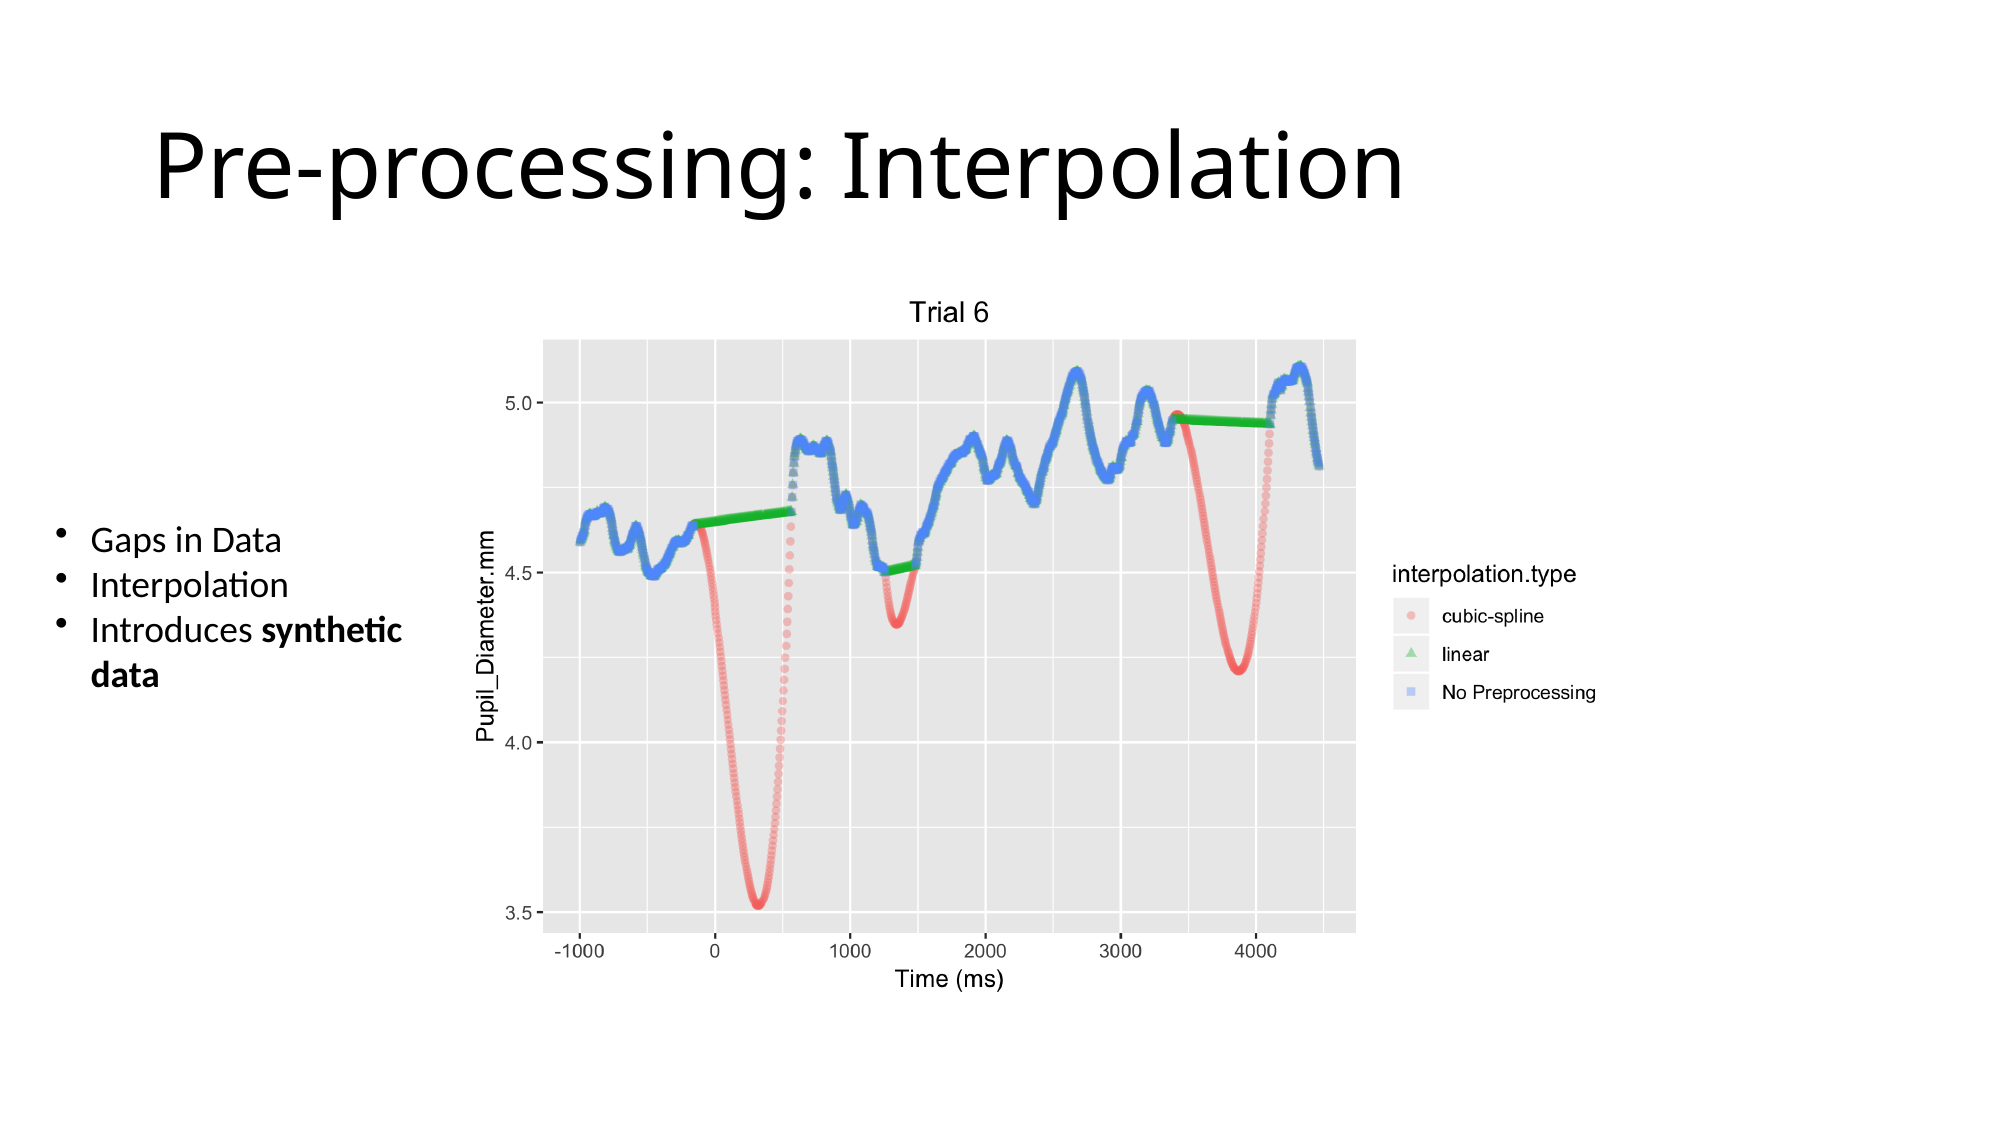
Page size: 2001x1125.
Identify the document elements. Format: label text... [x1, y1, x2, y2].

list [464, 289, 1620, 1004]
title Pre-processing: Interpolation [137, 59, 1863, 278]
text_box Gaps in Data Interpolation Introduces synthetic data [0, 507, 451, 703]
